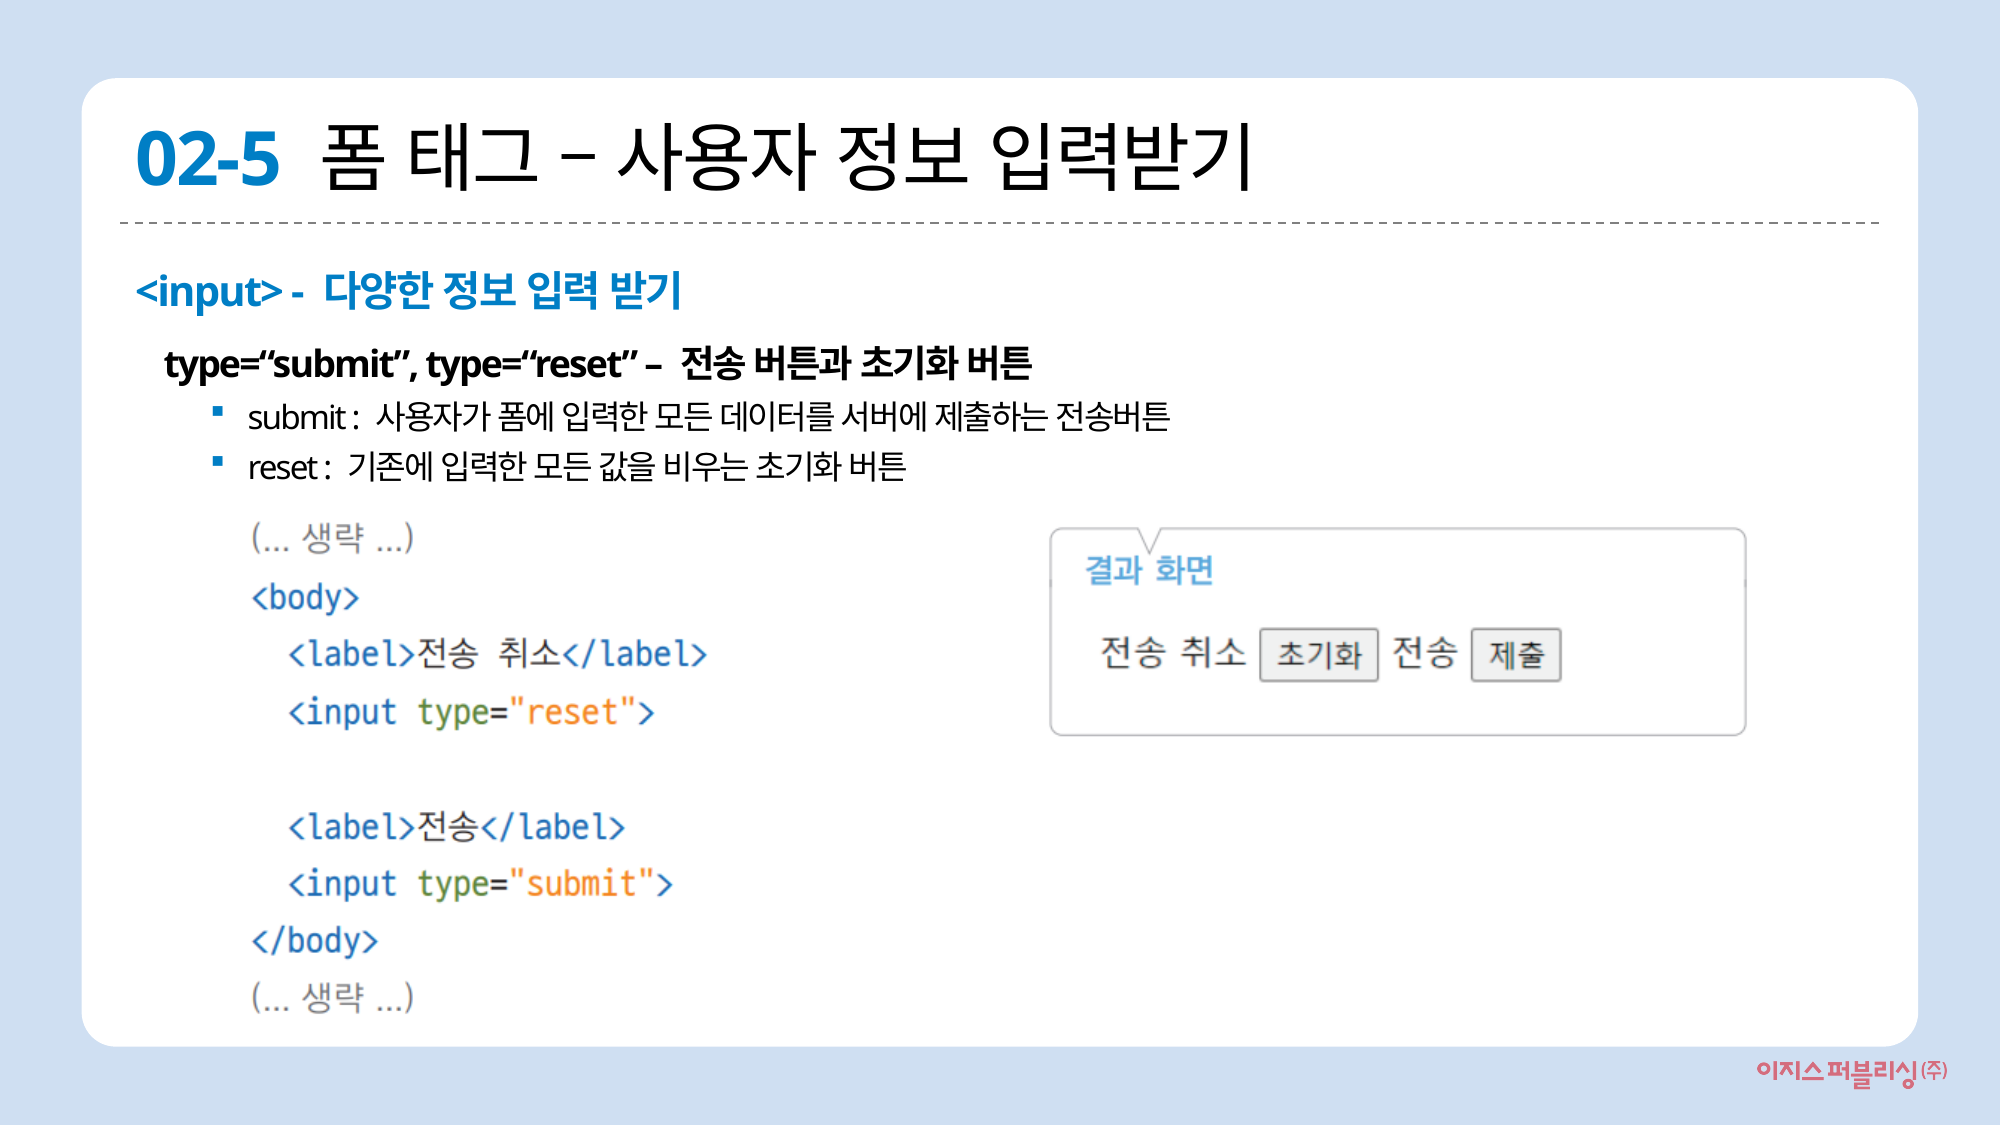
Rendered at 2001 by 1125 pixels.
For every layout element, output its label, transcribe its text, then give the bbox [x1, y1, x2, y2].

list <input> - 다양한 정보 입력 받기 type=“submit”, type=“reset” – 전송 버튼과 초기화 버튼 submit : 사용자가 폼에 입력한 모든 데이터를 서버에 제출하는 전송버튼 reset : 기존에 입력한 모든 값을 비우는 초기화 버튼 [120, 257, 1880, 1004]
picture [246, 517, 1753, 1023]
title 02-5 폼 태그 – 사용자 정보 입력받기 [120, 109, 1880, 209]
